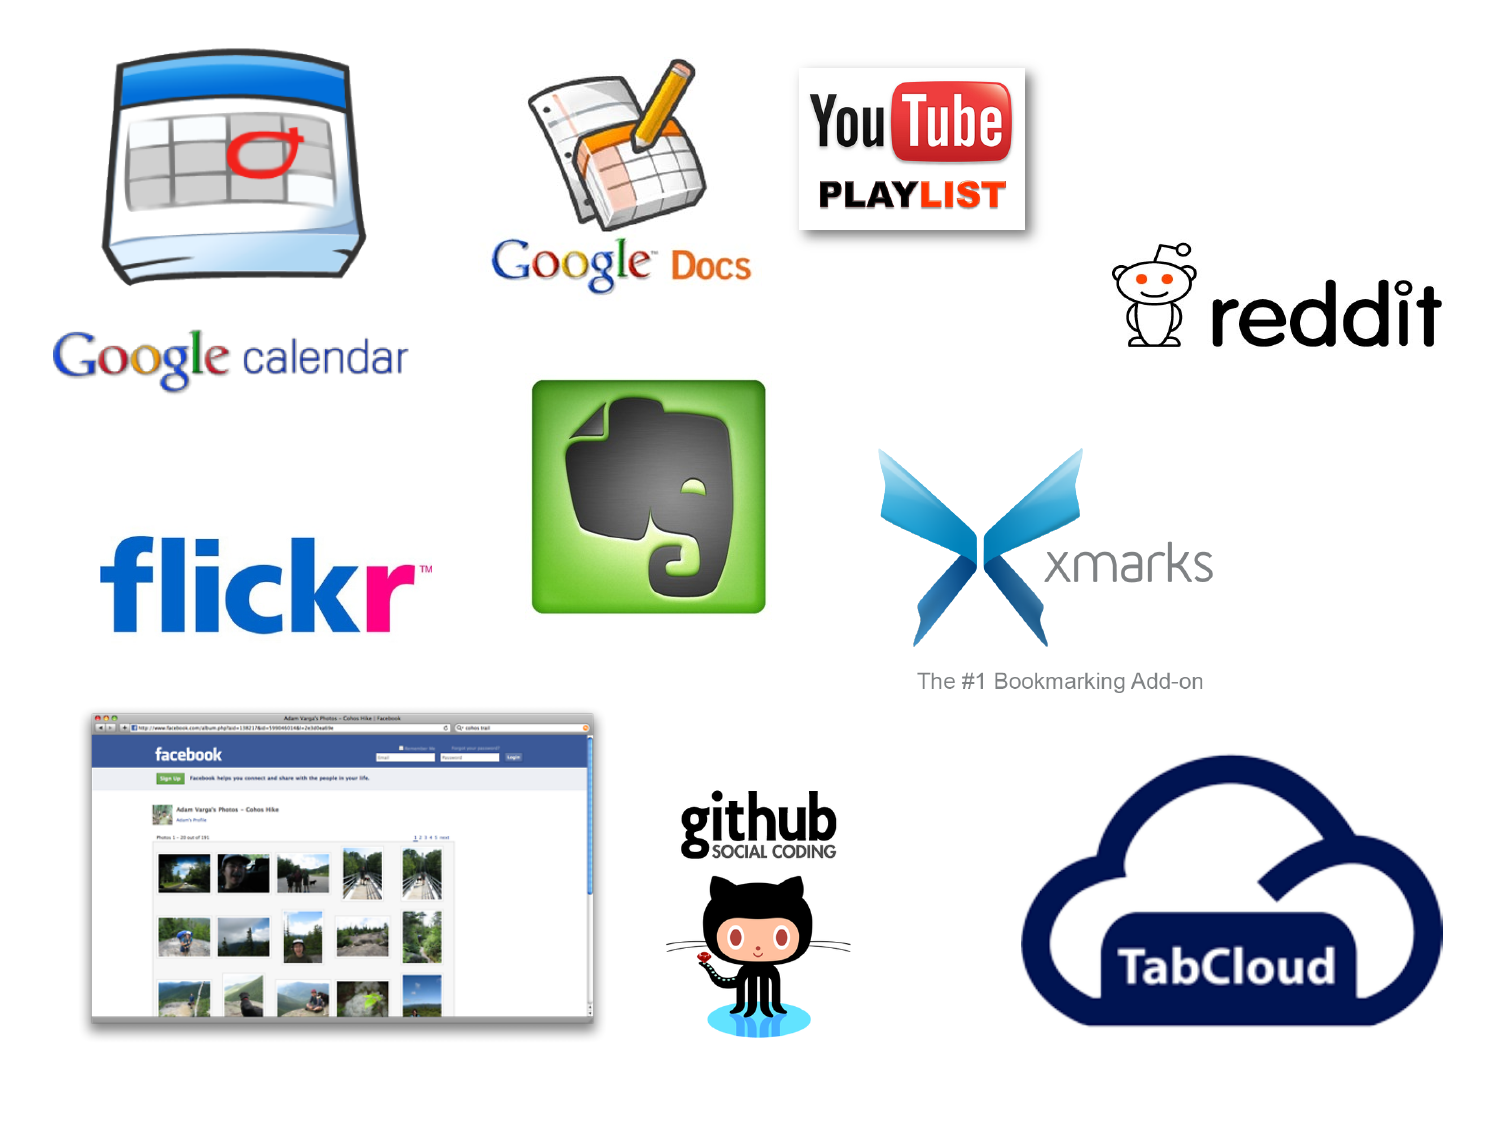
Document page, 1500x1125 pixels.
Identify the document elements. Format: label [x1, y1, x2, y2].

picture [52, 18, 410, 398]
picture [856, 136, 1461, 1102]
picture [76, 703, 609, 1045]
picture [655, 739, 861, 1048]
picture [100, 514, 432, 646]
picture [525, 373, 773, 621]
picture [785, 54, 1051, 255]
picture [478, 42, 763, 311]
